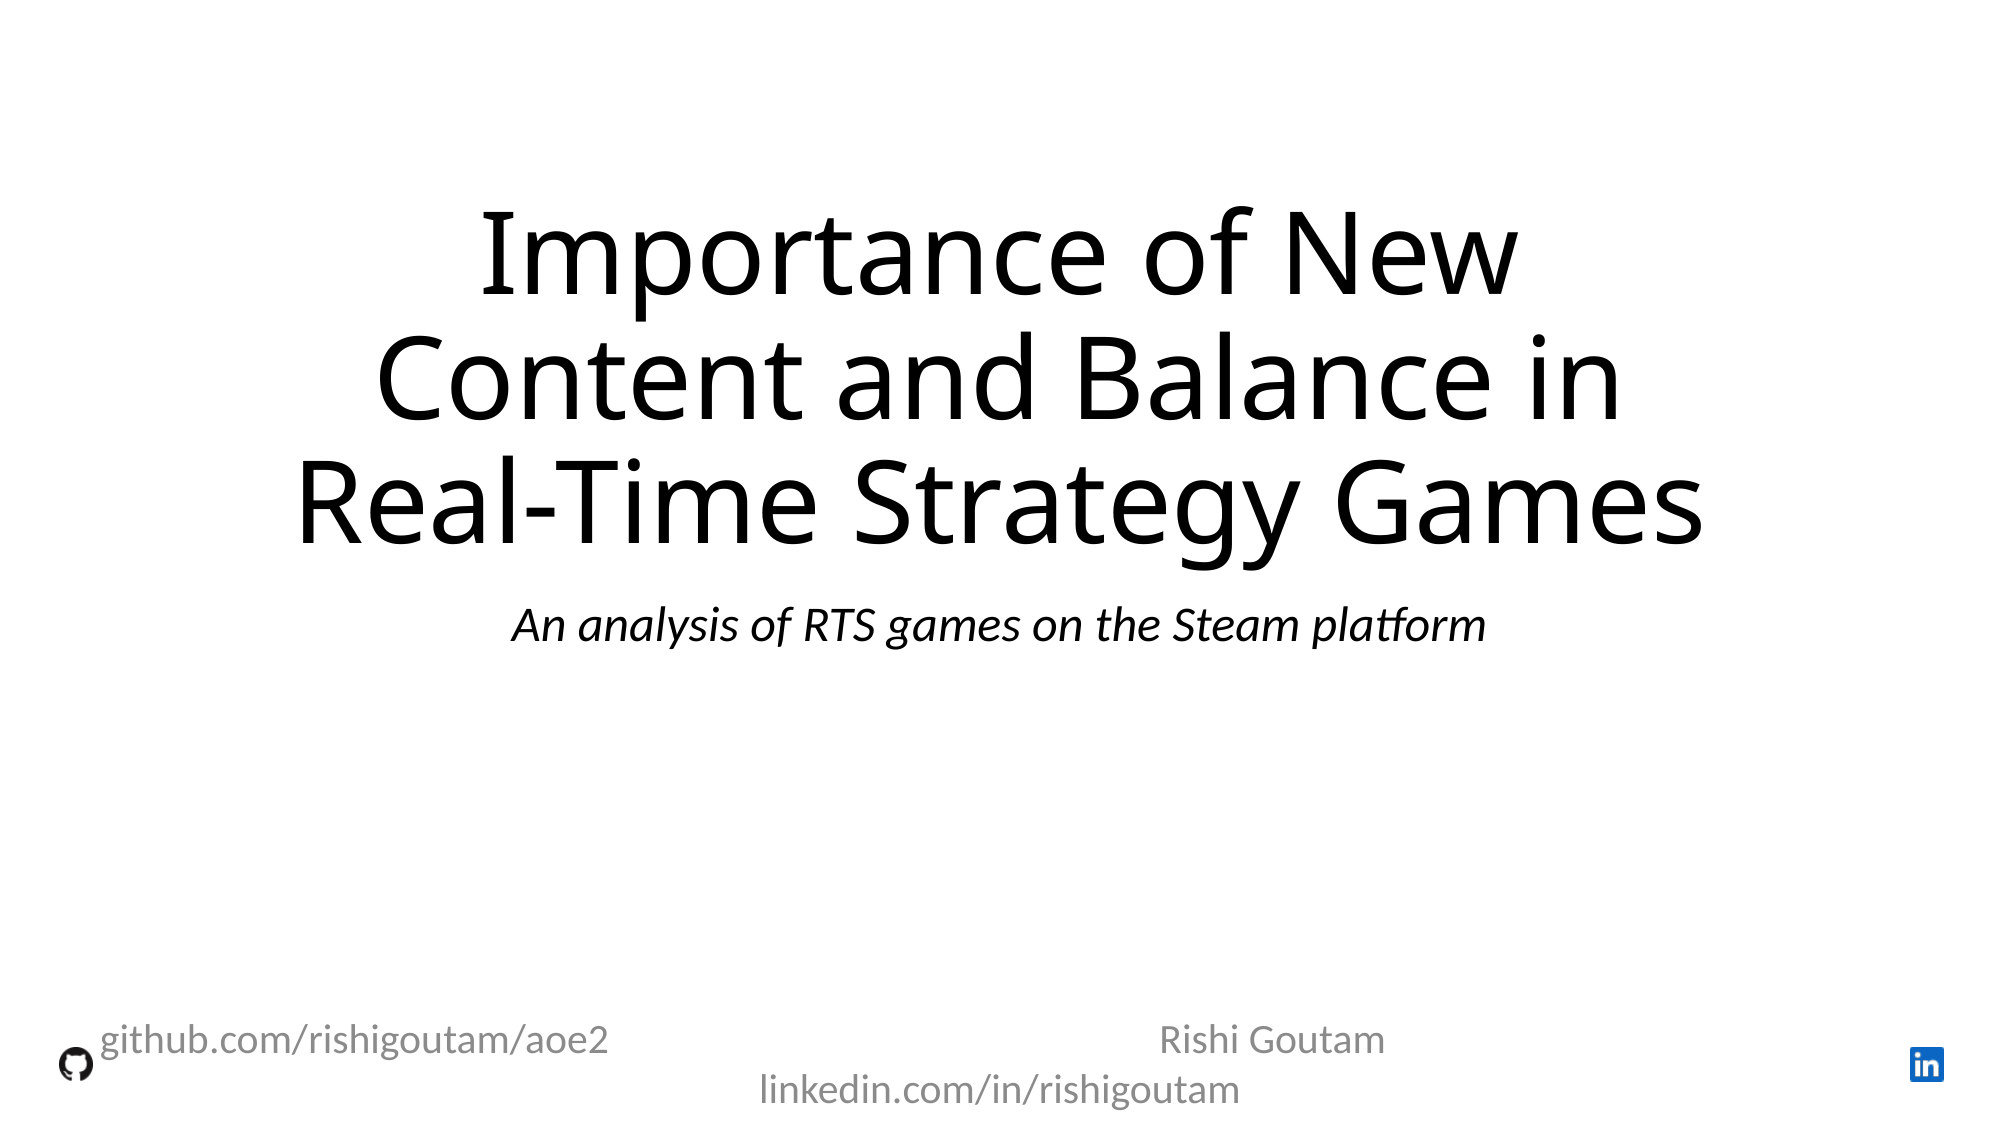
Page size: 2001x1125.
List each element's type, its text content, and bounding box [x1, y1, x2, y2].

subtitle An analysis of RTS games on the Steam platform [249, 590, 1750, 863]
picture [1910, 1047, 1944, 1082]
footer github.com/rishigoutam/aoe2 Rishi Goutam linkedin.com/in/rishigoutam [76, 1032, 1924, 1093]
title Importance of New Content and Balance in Real-Time Strategy Games [249, 184, 1750, 576]
picture [59, 1047, 93, 1082]
